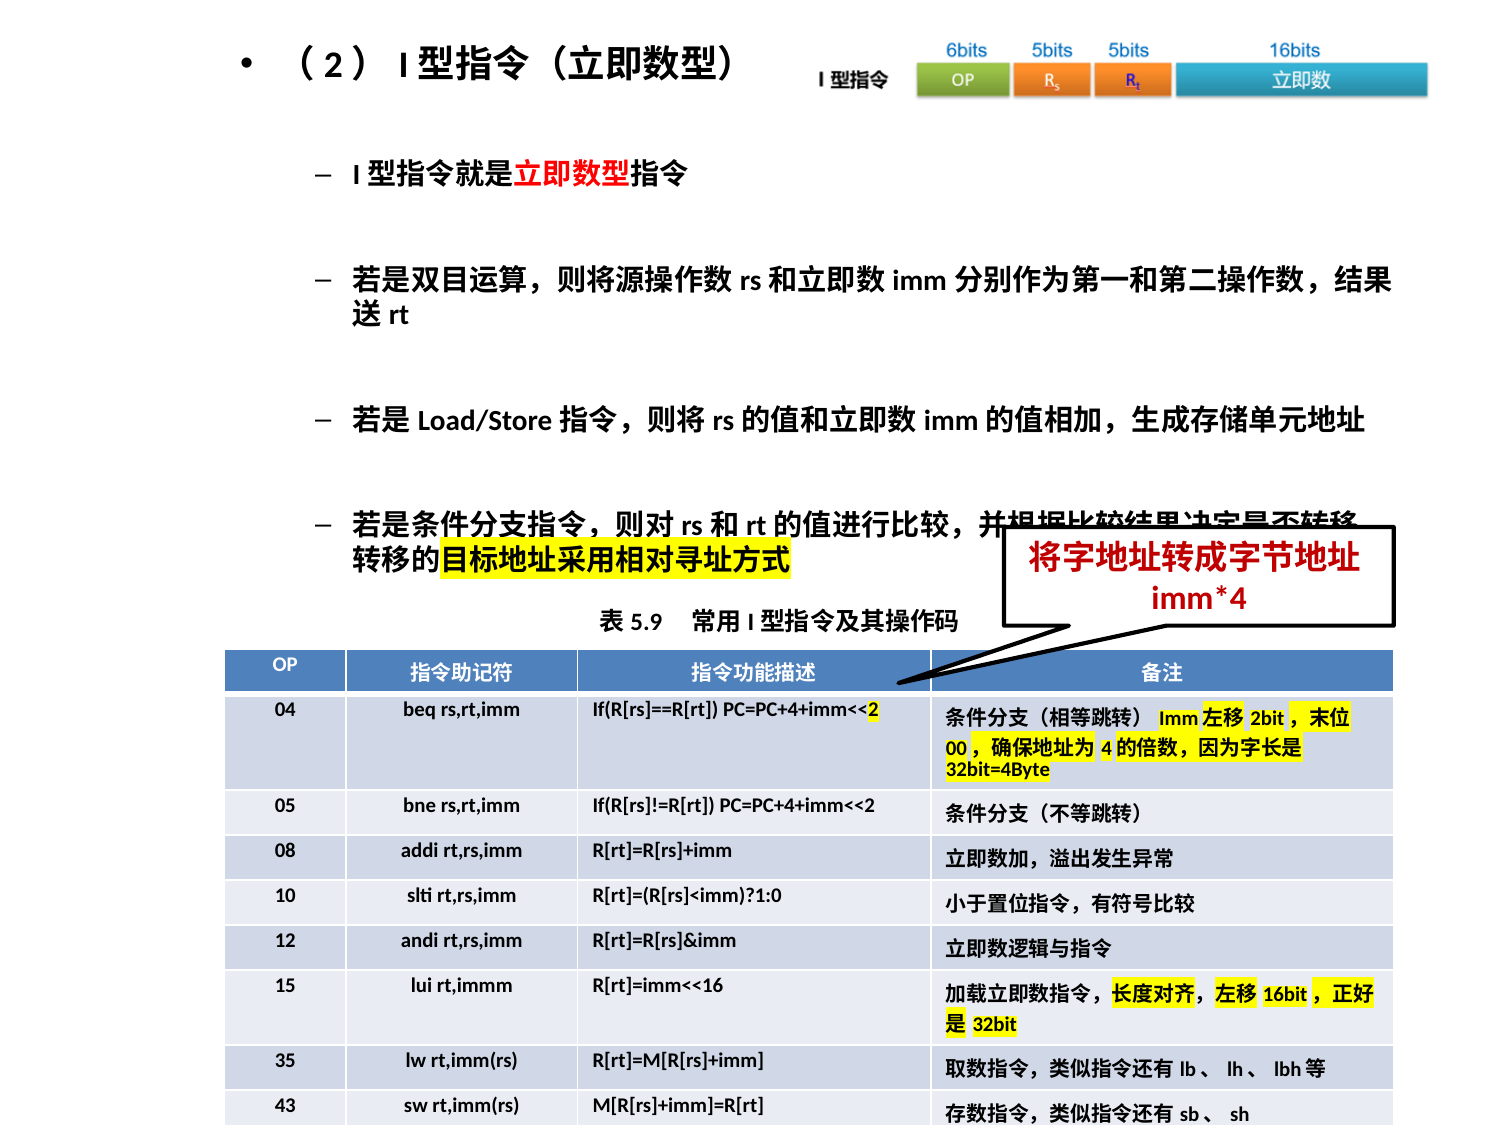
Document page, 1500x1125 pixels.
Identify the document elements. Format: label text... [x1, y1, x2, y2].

text_box 表5.9 常用I型指令及其操作码 [584, 597, 1010, 643]
table_cell R[rt]=M[R[rs]+imm] [578, 1046, 930, 1089]
table_cell R[rt]=R[rs]+imm [578, 836, 930, 879]
table_cell 08 [225, 836, 345, 879]
table_cell 小于置位指令，有符号比较 [932, 881, 1393, 924]
table_cell addi rt,rs,imm [347, 836, 577, 879]
table_header OP [225, 650, 345, 691]
table_cell slti rt,rs,imm [347, 881, 577, 924]
table_cell 10 [225, 881, 345, 924]
table_cell 15 [225, 971, 345, 1044]
table_header 备注 [932, 650, 1393, 691]
table_cell 立即数加，溢出发生异常 [932, 836, 1393, 879]
table_cell 35 [225, 1046, 345, 1089]
table_cell R[rt]=(R[rs]<imm)?1:0 [578, 881, 930, 924]
table_cell andi rt,rs,imm [347, 926, 577, 969]
table_cell 存数指令，类似指令还有sb、sh [932, 1091, 1393, 1125]
table_cell If(R[rs]==R[rt]) PC=PC+4+imm<<2 [578, 697, 930, 789]
table_cell lui rt,immm [347, 971, 577, 1044]
table_cell lw rt,imm(rs) [347, 1046, 577, 1089]
table_cell 取数指令，类似指令还有lb、lh、lbh等 [932, 1046, 1393, 1089]
table_header 指令助记符 [347, 650, 577, 691]
table_cell 05 [225, 791, 345, 834]
table_cell R[rt]=imm<<16 [578, 971, 930, 1044]
picture [808, 32, 1436, 105]
table_cell 12 [225, 926, 345, 969]
table_cell bne rs,rt,imm [347, 791, 577, 834]
table_cell 加载立即数指令，长度对齐，左移16bit，正好是32bit [932, 971, 1393, 1044]
table_cell If(R[rs]!=R[rt]) PC=PC+4+imm<<2 [578, 791, 930, 834]
table_cell 条件分支（相等跳转）Imm左移2bit，末位00，确保地址为4的倍数，因为字长是32bit=4Byte [932, 697, 1393, 789]
table_cell R[rt]=R[rs]&imm [578, 926, 930, 969]
table_cell 43 [225, 1091, 345, 1125]
table_cell 立即数逻辑与指令 [932, 926, 1393, 969]
table_header 指令功能描述 [578, 650, 930, 691]
table_cell M[R[rs]+imm]=R[rt] [578, 1091, 930, 1125]
table_cell beq rs,rt,imm [347, 697, 577, 789]
list （2）I型指令（立即数型） I型指令就是立即数型指令 若是双目运算，则将源操作数rs和立即数imm分别作为第一和第二操作数，结果送rt 若是Load/Store指令，则将rs的值和立即数imm的值相加，生成存储单元地址 若是条件分支指令，则对rs和rt的值进行比较，并根据比较结果决定是否转移，转移的目标地址采用相对寻址方式 常见的I型指令及其操作码如表5.9所示 [75, 32, 1425, 776]
table_cell 04 [225, 697, 345, 789]
table_cell sw rt,imm(rs) [347, 1091, 577, 1125]
table_cell 条件分支（不等跳转） [932, 791, 1393, 834]
text_box 将字地址转成字节地址imm*4 [896, 524, 1396, 686]
